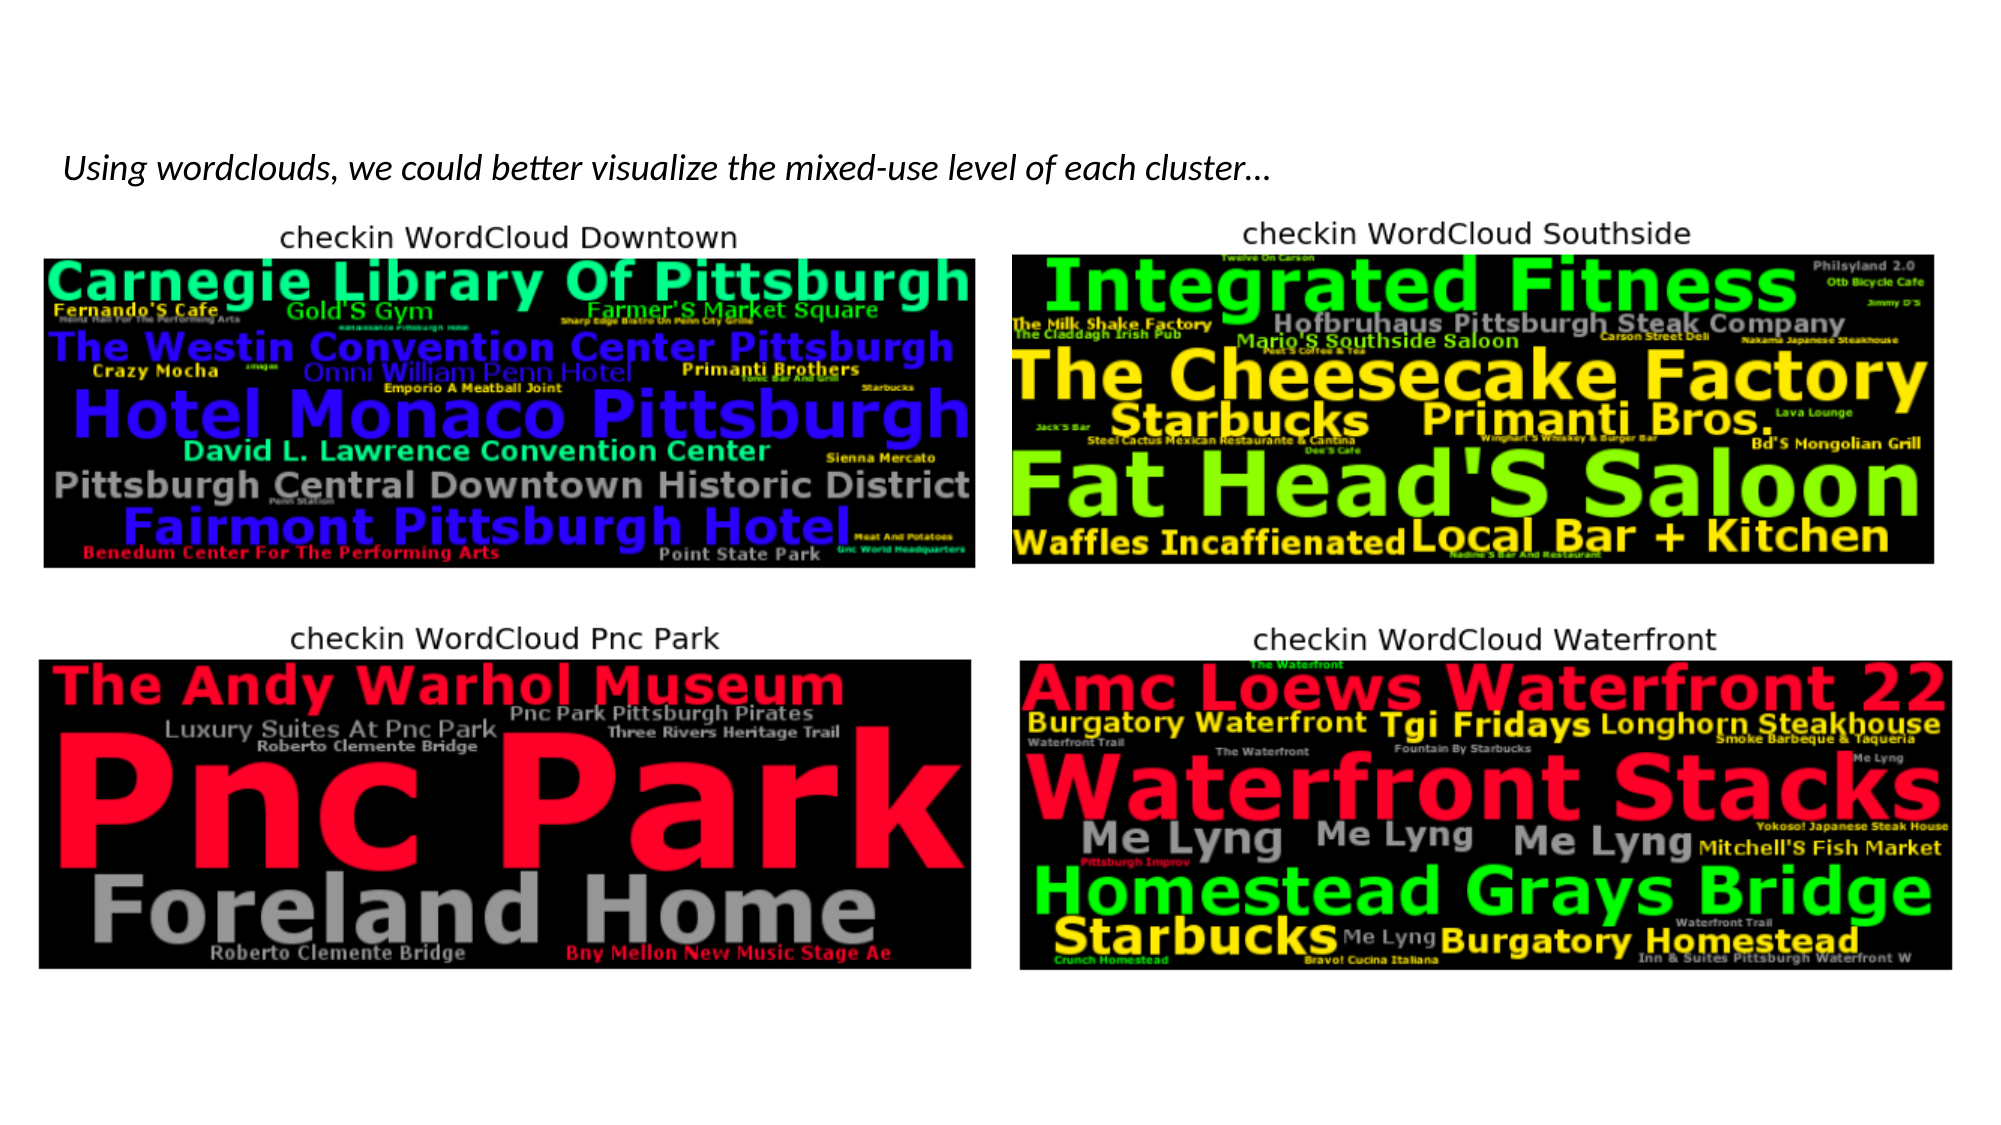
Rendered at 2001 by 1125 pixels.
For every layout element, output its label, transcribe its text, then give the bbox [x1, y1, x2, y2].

text_box Using wordclouds, we could better visualize the mixed-use level of each cluster… [47, 135, 1288, 191]
picture [2, 183, 1985, 1011]
